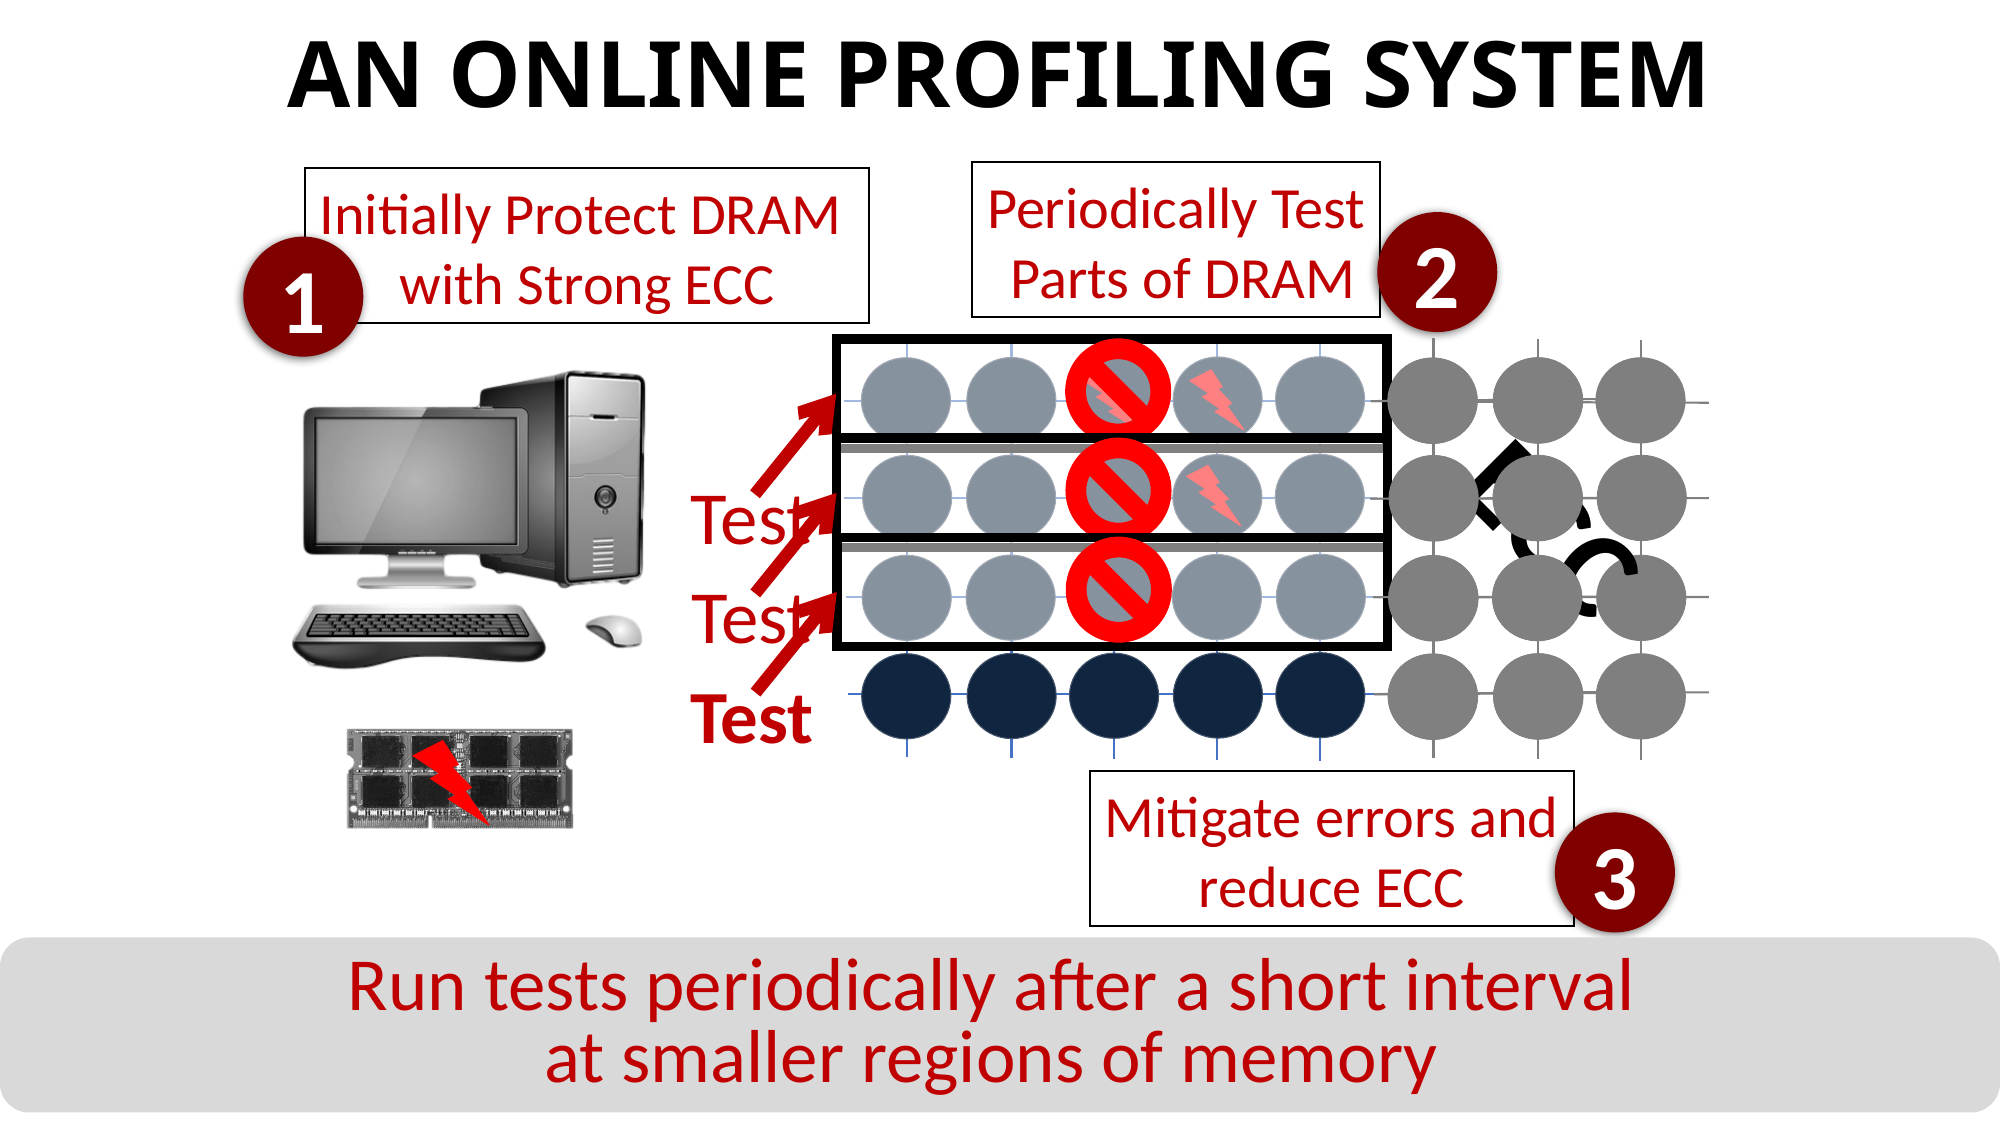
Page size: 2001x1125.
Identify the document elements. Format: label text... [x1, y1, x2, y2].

text_box 1 [243, 236, 364, 357]
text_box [673, 338, 1370, 438]
text_box Mitigate errors and reduce ECC [1089, 770, 1575, 927]
text_box Initially Protect DRAM with Strong ECC [304, 167, 870, 324]
text_box 3 [1554, 812, 1675, 933]
picture [243, 362, 713, 681]
picture [318, 684, 601, 873]
text_box 2 [1377, 212, 1498, 333]
title AN ONLINE PROFILING SYSTEM [0, 0, 2000, 175]
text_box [1388, 338, 1709, 760]
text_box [713, 438, 1370, 537]
text_box Run tests periodically after a short interval at smaller regions of memory [0, 936, 2000, 1114]
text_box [1370, 337, 1607, 759]
text_box Periodically Test Parts of DRAM [971, 161, 1381, 318]
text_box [674, 537, 1388, 767]
